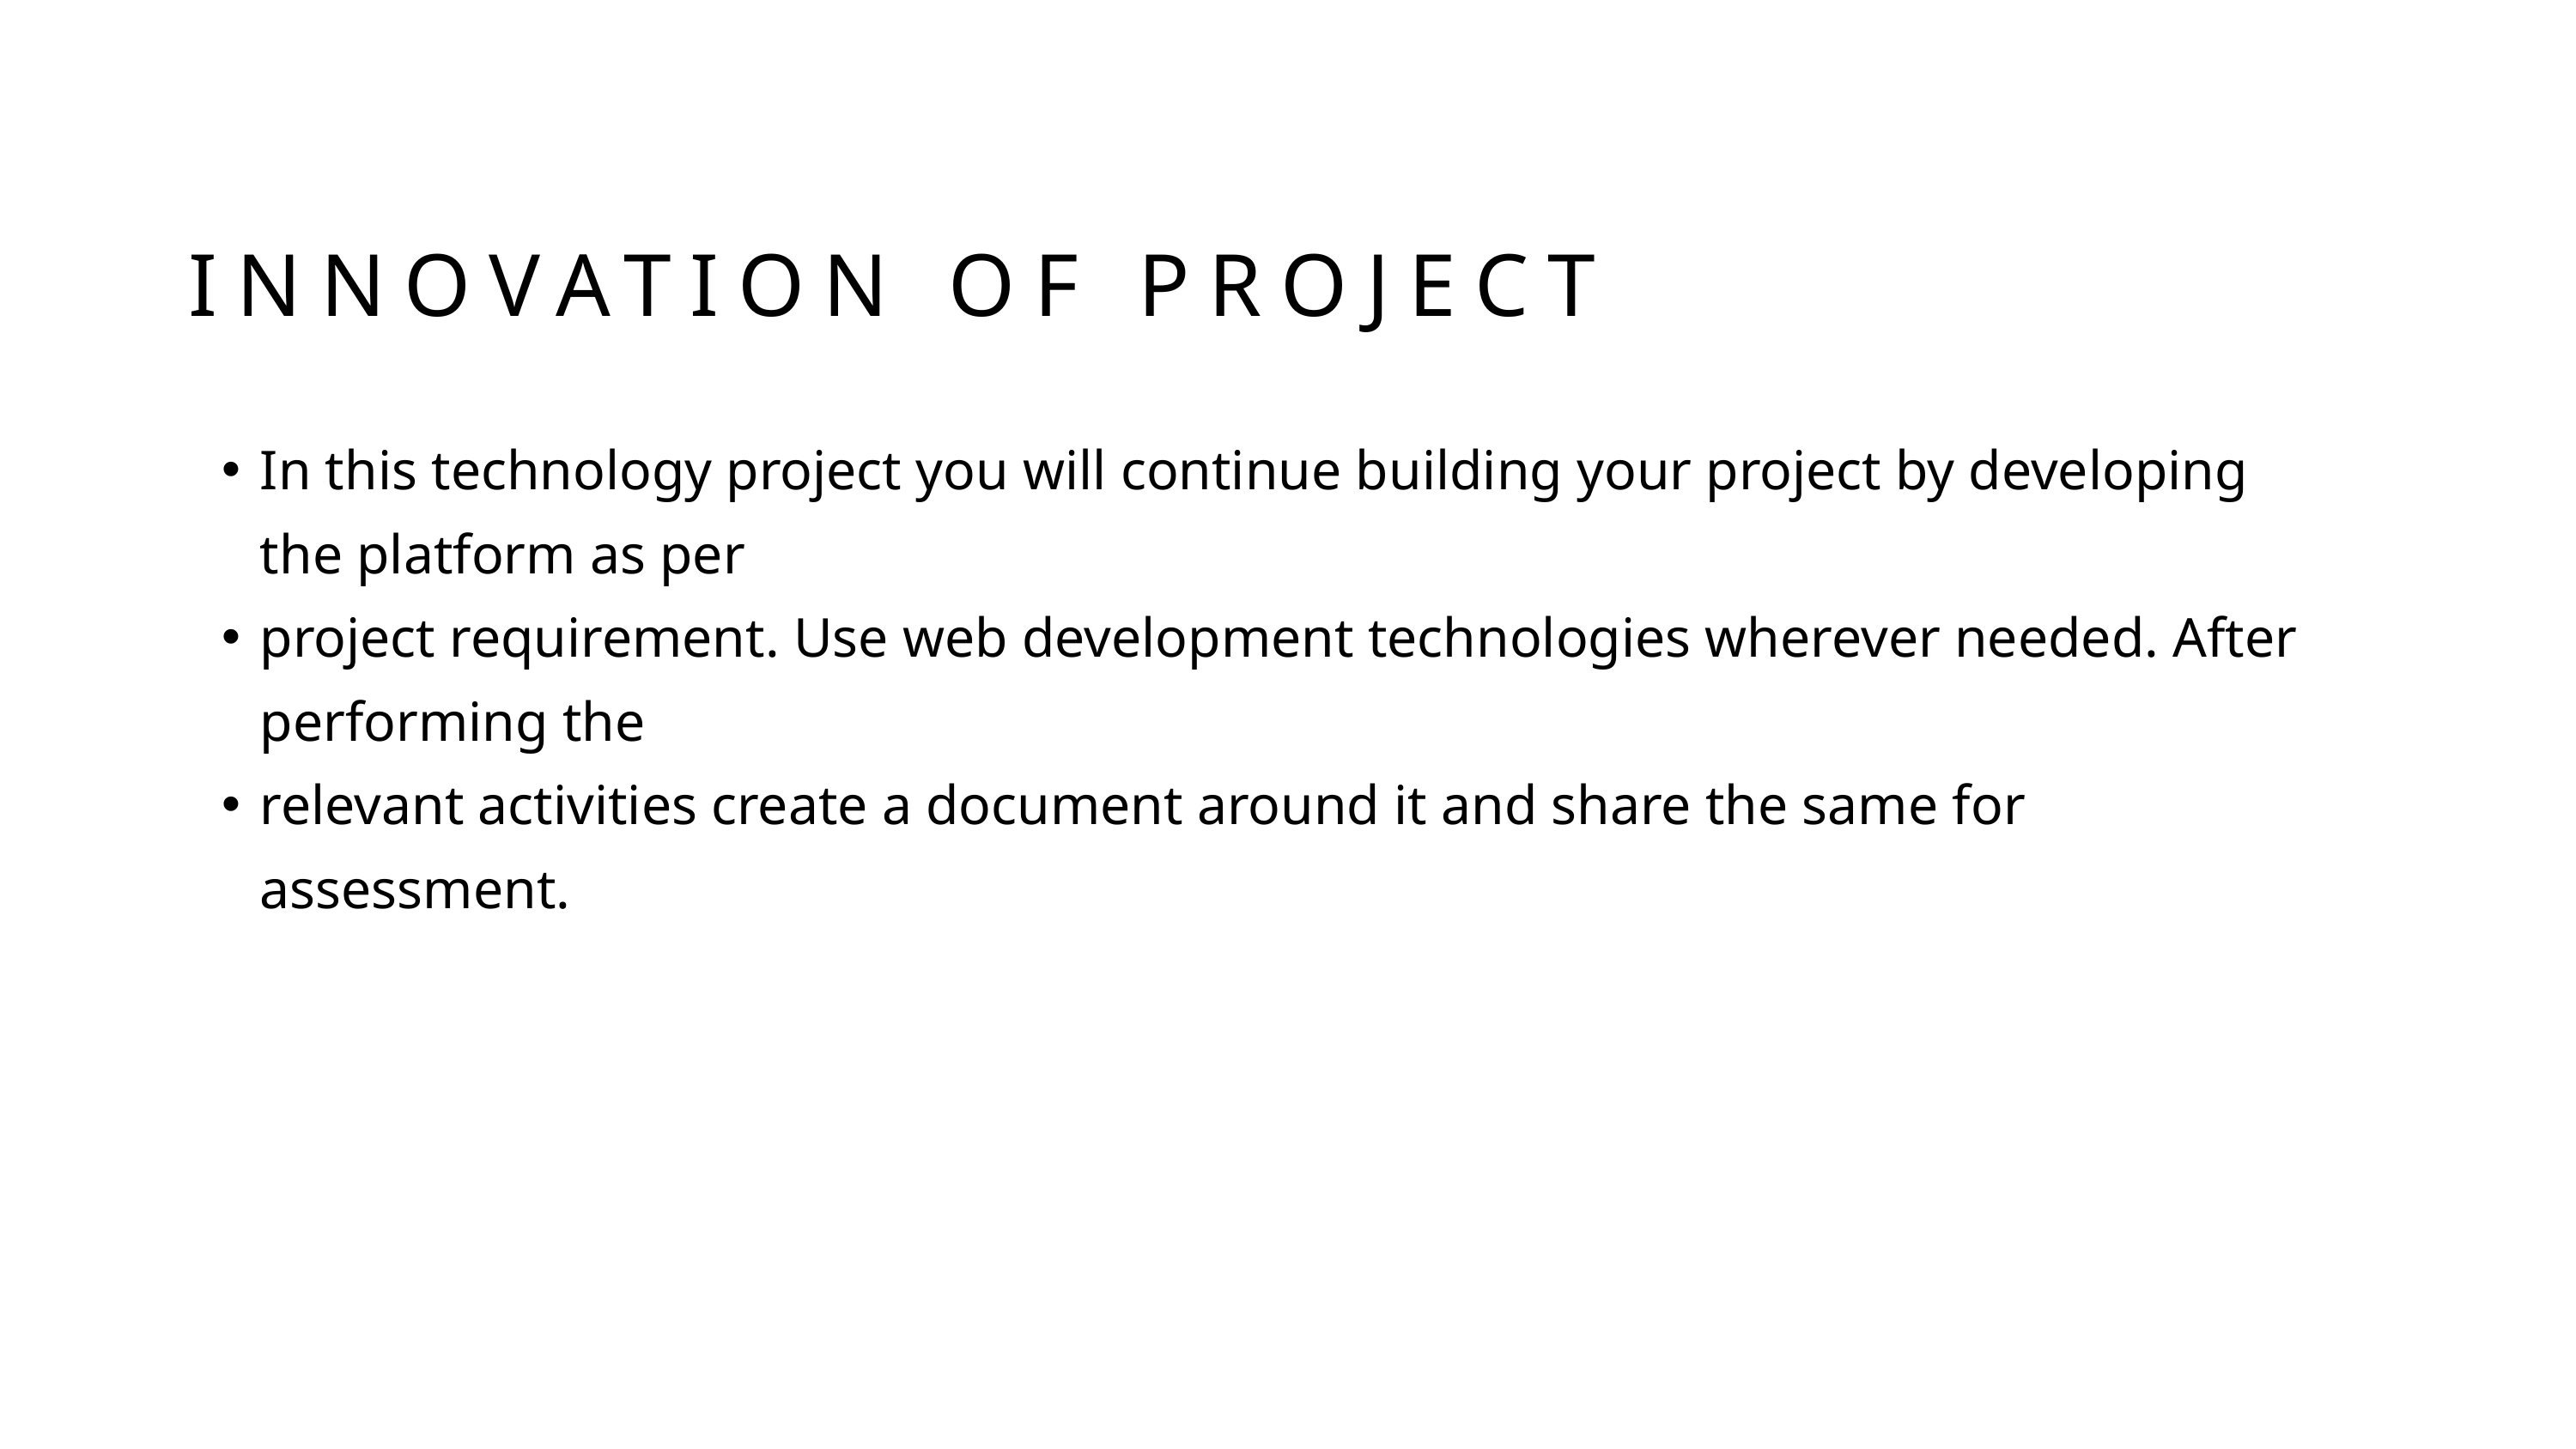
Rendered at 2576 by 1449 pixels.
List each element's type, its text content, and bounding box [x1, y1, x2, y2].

text_box In this technology project you will continue building your project by developing the platform as per project requirement. Use web development technologies wherever needed. After performing the relevant activities create a document around it and share the same for assessment. [183, 416, 2347, 919]
text_box INNOVATION OF PROJECT [140, 209, 1646, 334]
